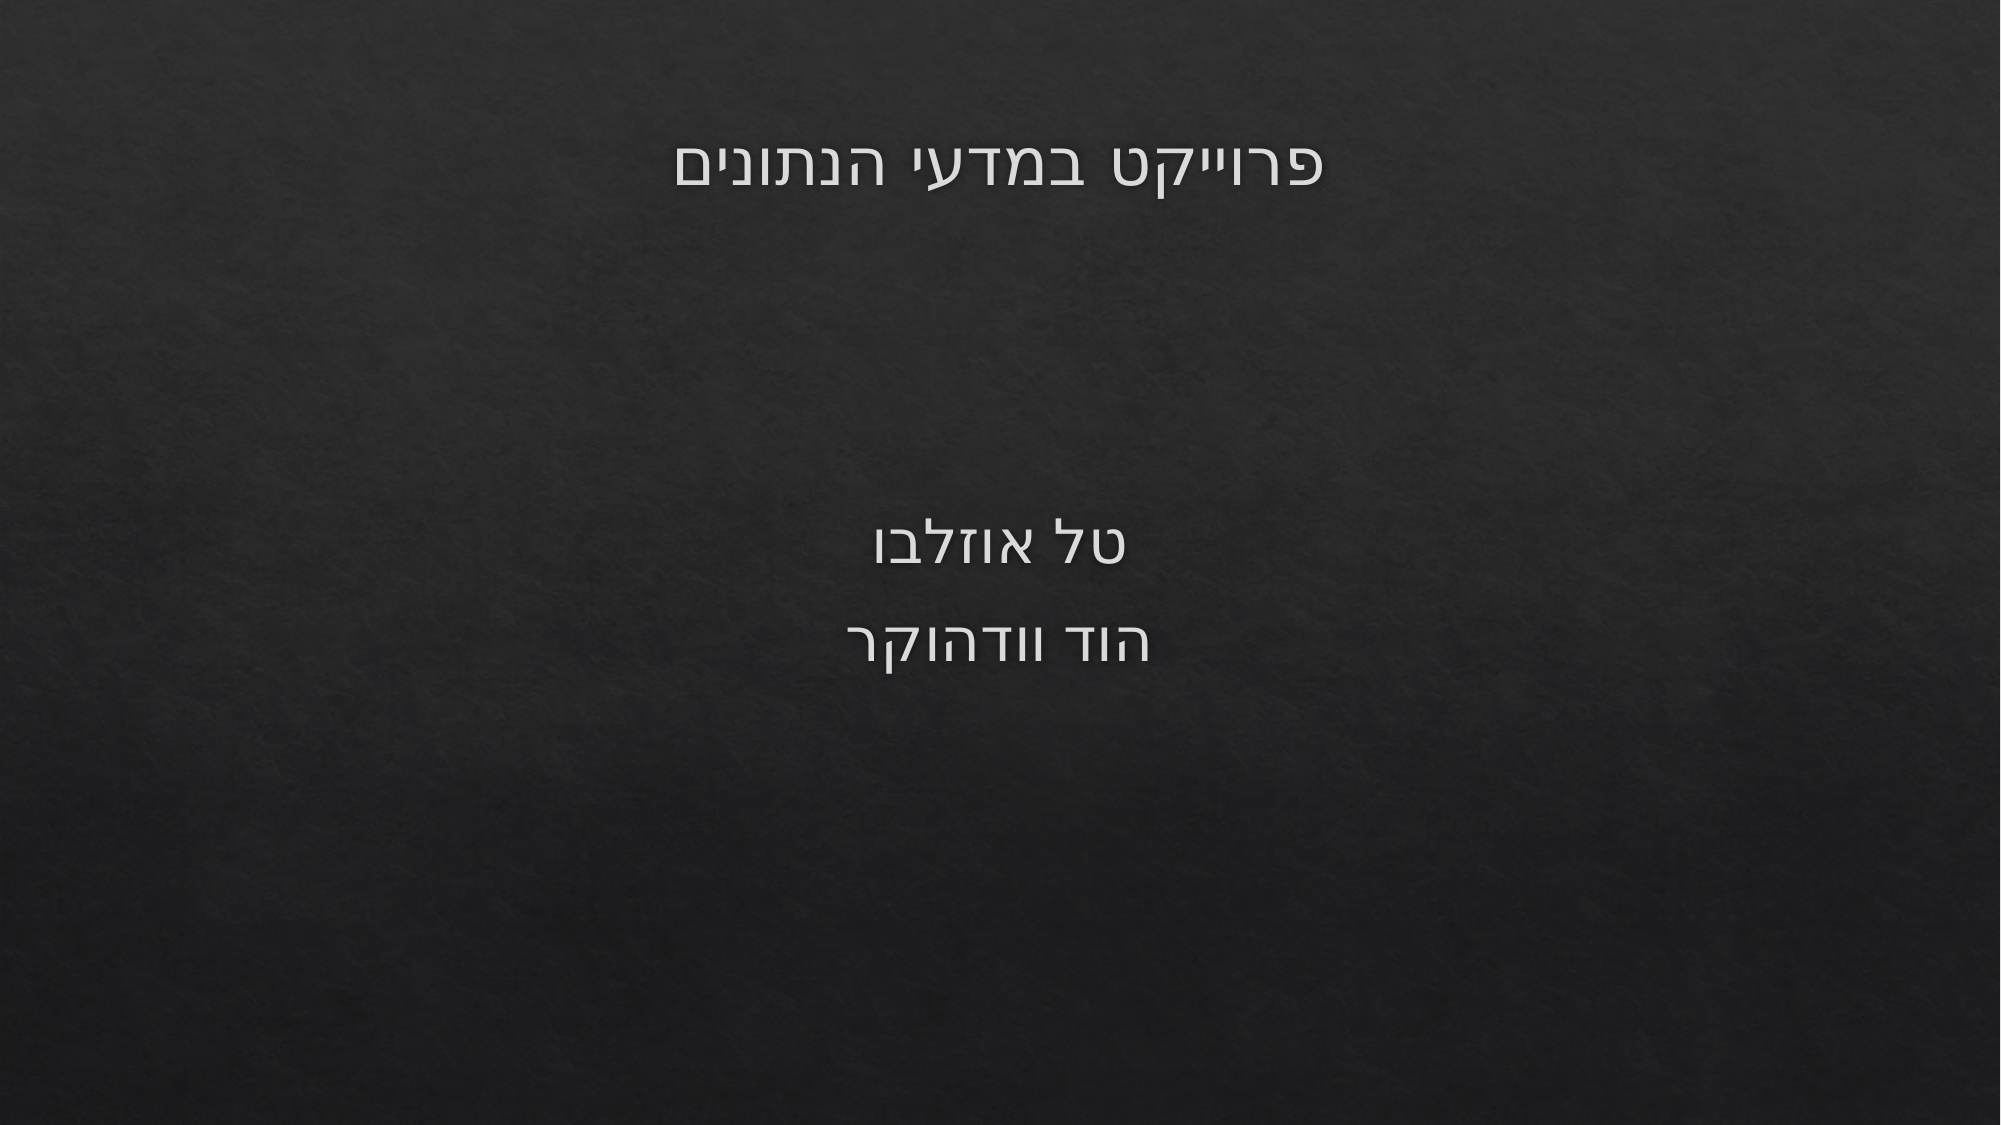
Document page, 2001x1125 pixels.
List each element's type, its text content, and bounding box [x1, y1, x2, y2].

list טל אוזלבו הוד וודהוקר [150, 495, 1850, 683]
title פרוייקט במדעי הנתונים [149, 0, 1849, 206]
